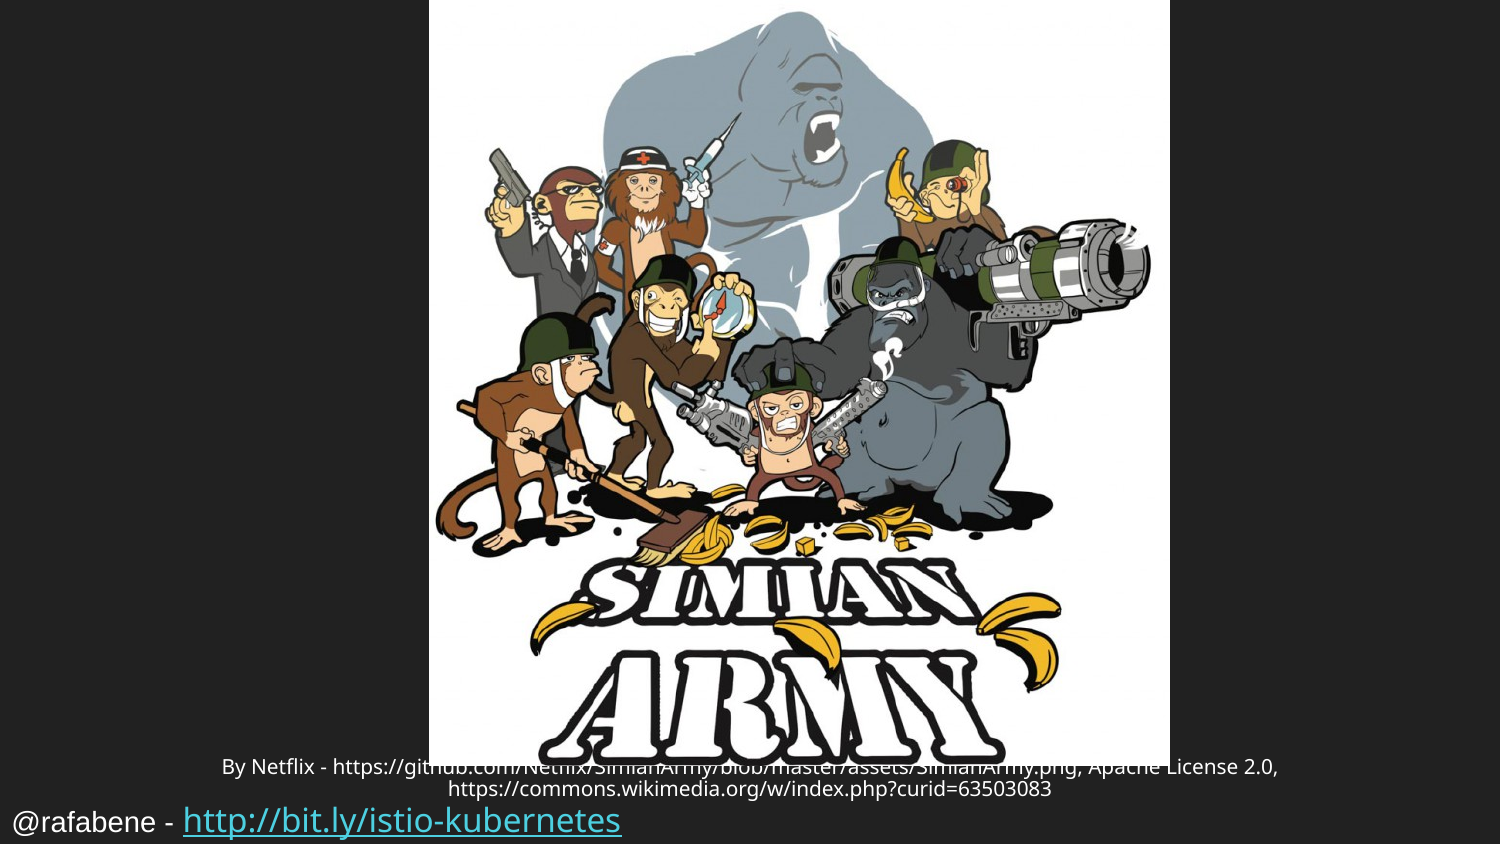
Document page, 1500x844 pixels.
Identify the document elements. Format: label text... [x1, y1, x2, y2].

picture [428, 0, 1170, 766]
list By Netflix - https://github.com/Netflix/SimianArmy/blob/master/assets/SimianArmy.png, Apache License 2.0, https://commons.wikimedia.org/w/index.php?curid=63503083 [103, 741, 1397, 823]
